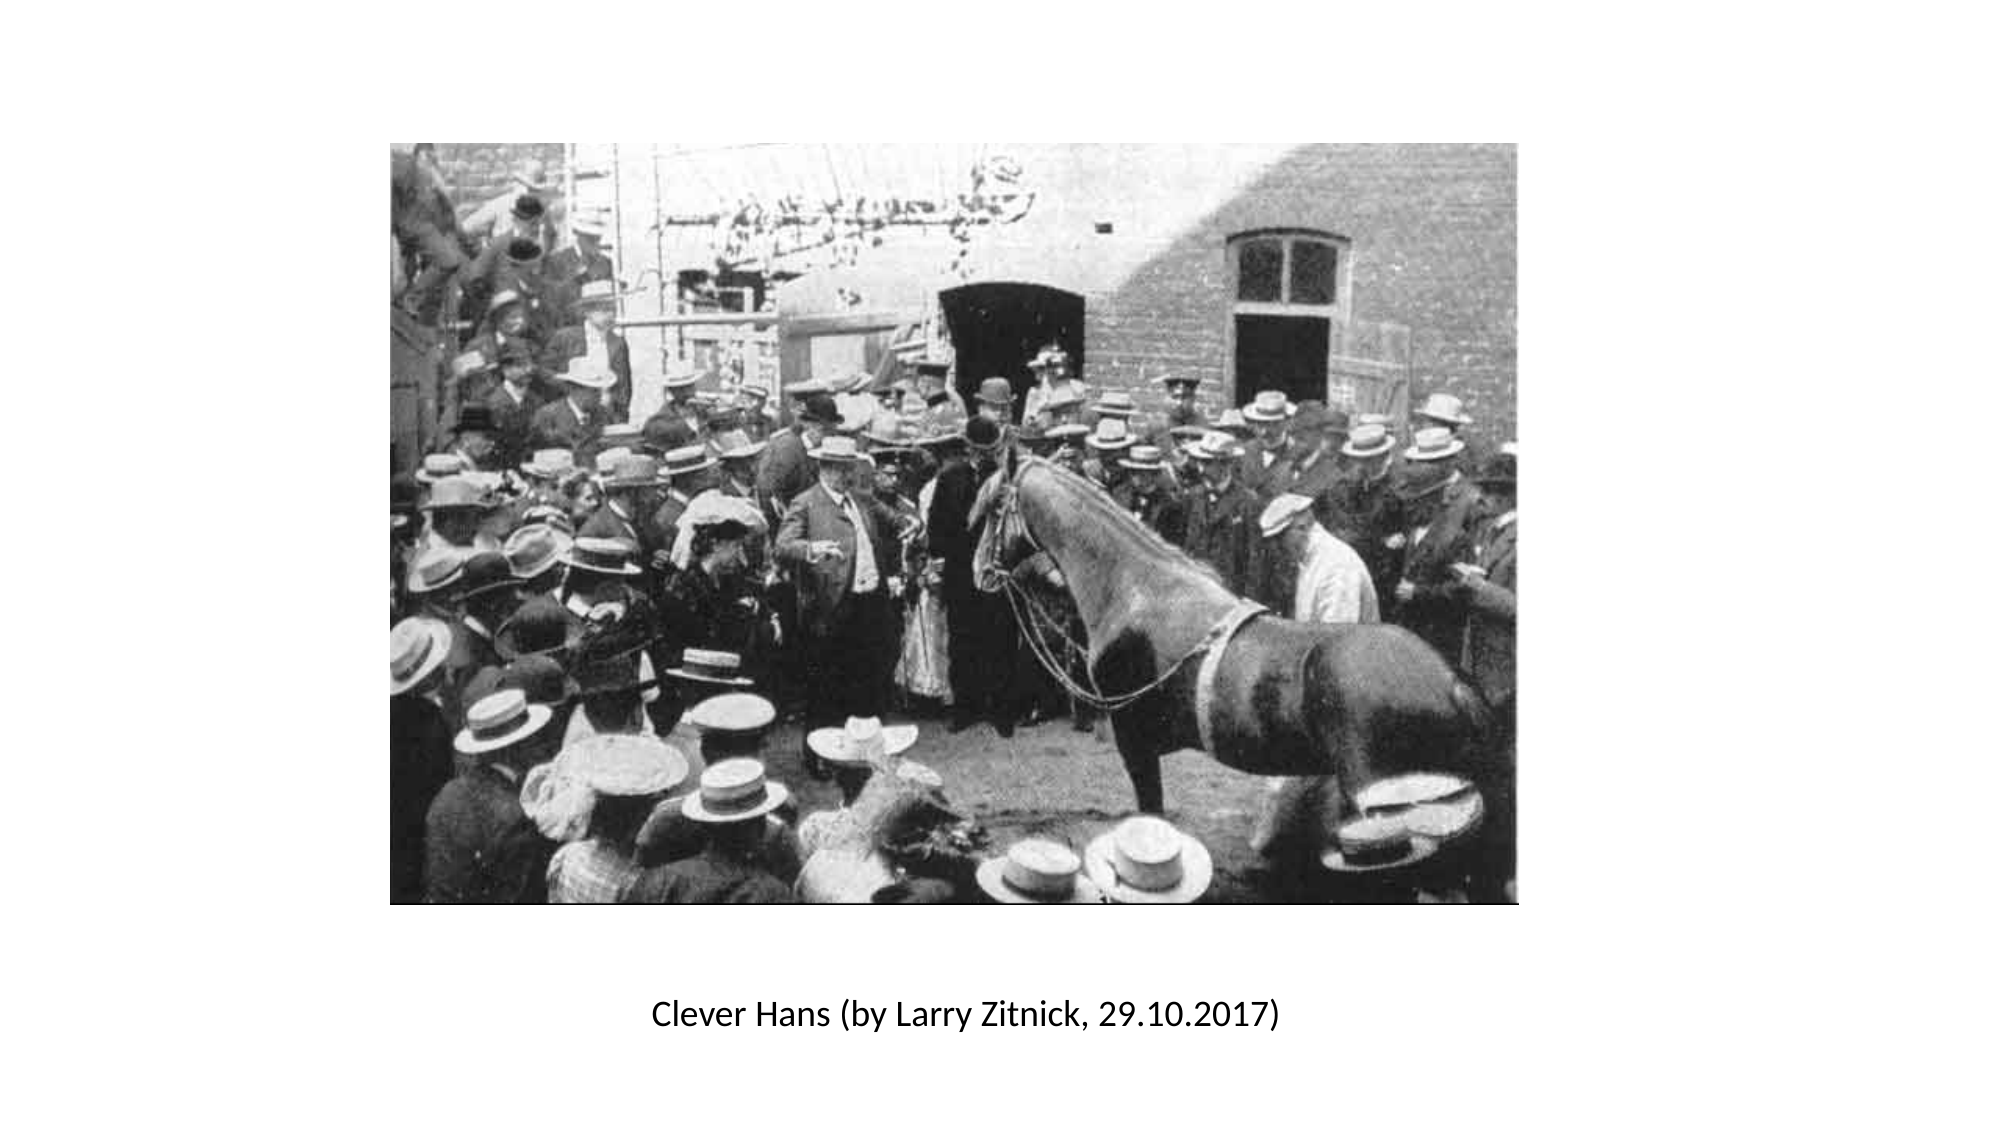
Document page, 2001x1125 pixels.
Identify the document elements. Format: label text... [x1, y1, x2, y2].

text_box Clever Hans (by Larry Zitnick, 29.10.2017) [636, 981, 1296, 1042]
picture [390, 143, 1519, 905]
